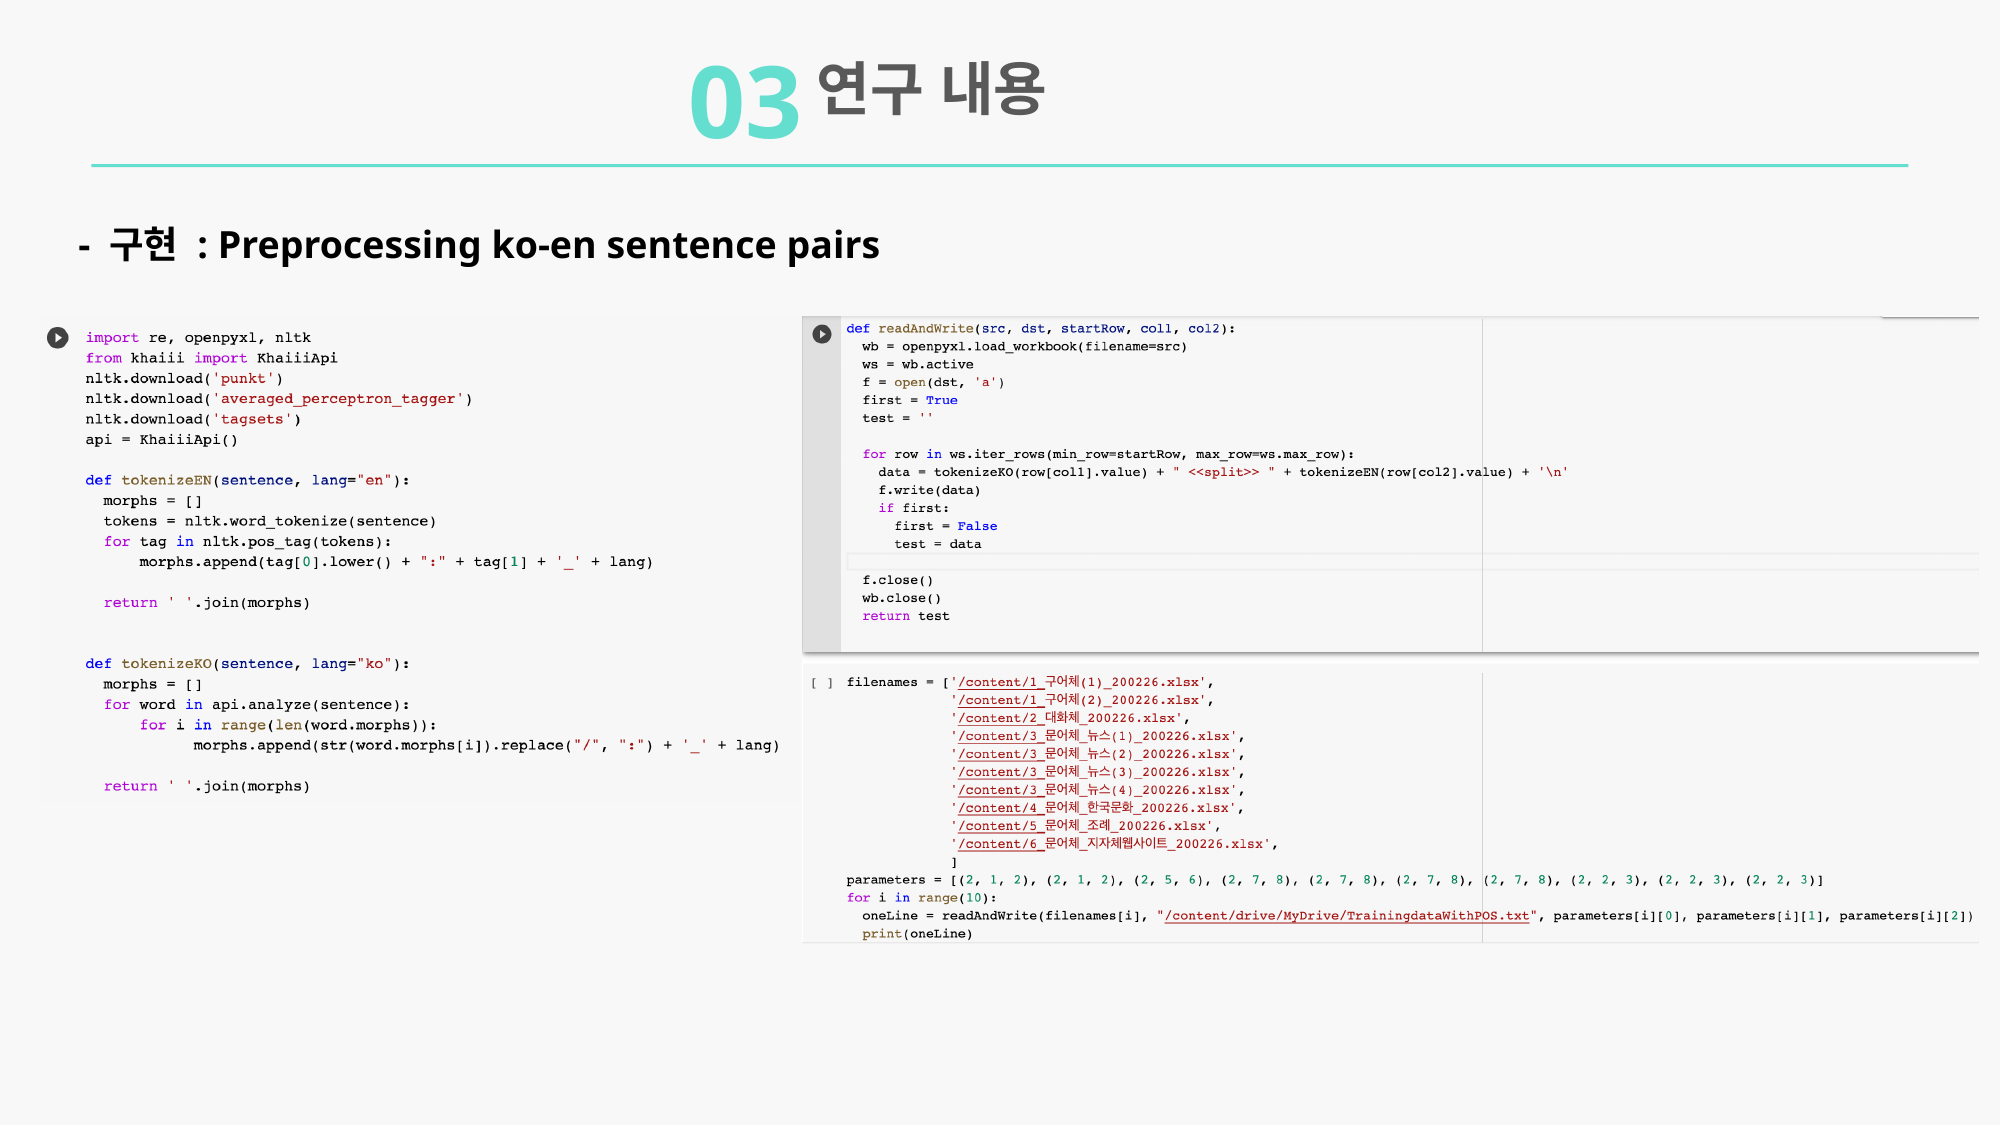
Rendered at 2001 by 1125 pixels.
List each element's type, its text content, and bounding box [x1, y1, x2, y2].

picture [39, 316, 1979, 944]
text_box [673, 30, 1327, 168]
text_box [90, 163, 673, 168]
text_box [1327, 163, 1909, 168]
text_box - 구현 : Preprocessing ko-en sentence pairs [63, 213, 896, 274]
